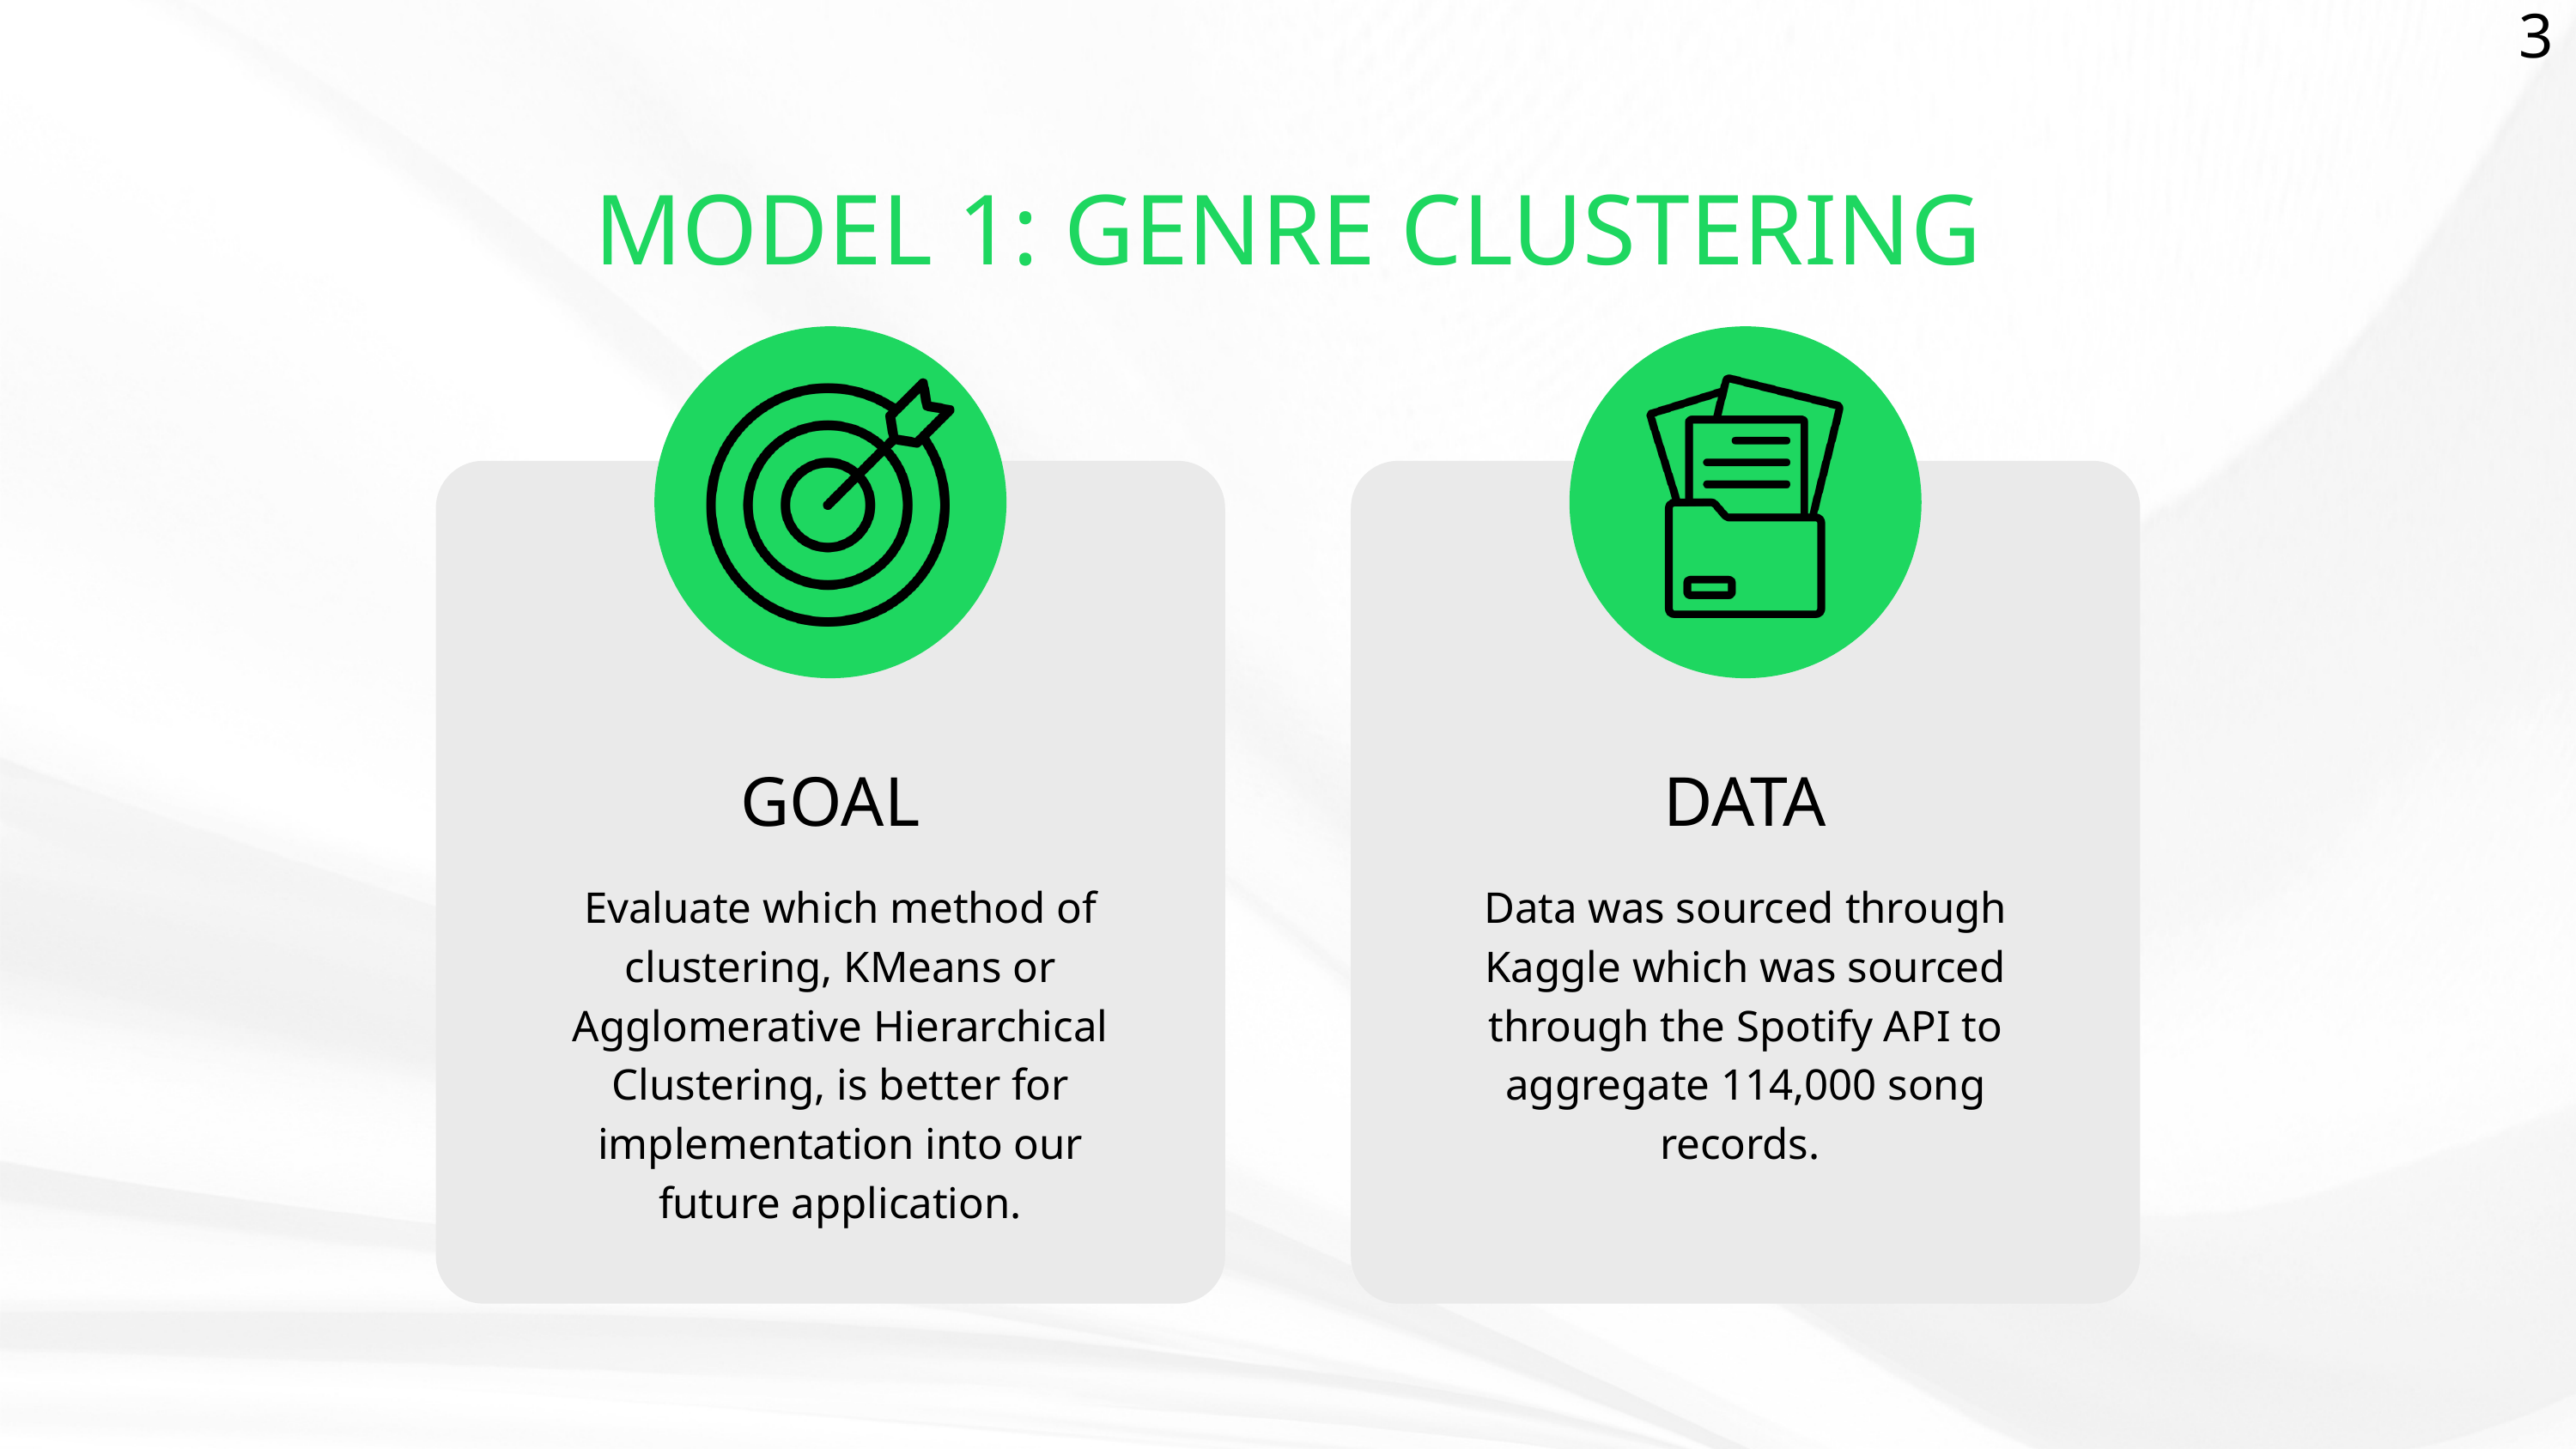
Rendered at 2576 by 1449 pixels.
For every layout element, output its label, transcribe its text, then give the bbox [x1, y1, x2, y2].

text_box 3 [2518, 0, 2555, 71]
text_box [1350, 460, 2141, 1304]
text_box MODEL 1: GENRE CLUSTERING [332, 148, 2244, 284]
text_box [435, 460, 1225, 1304]
text_box [0, 0, 2576, 1449]
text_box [653, 325, 1007, 679]
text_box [1569, 325, 1922, 679]
